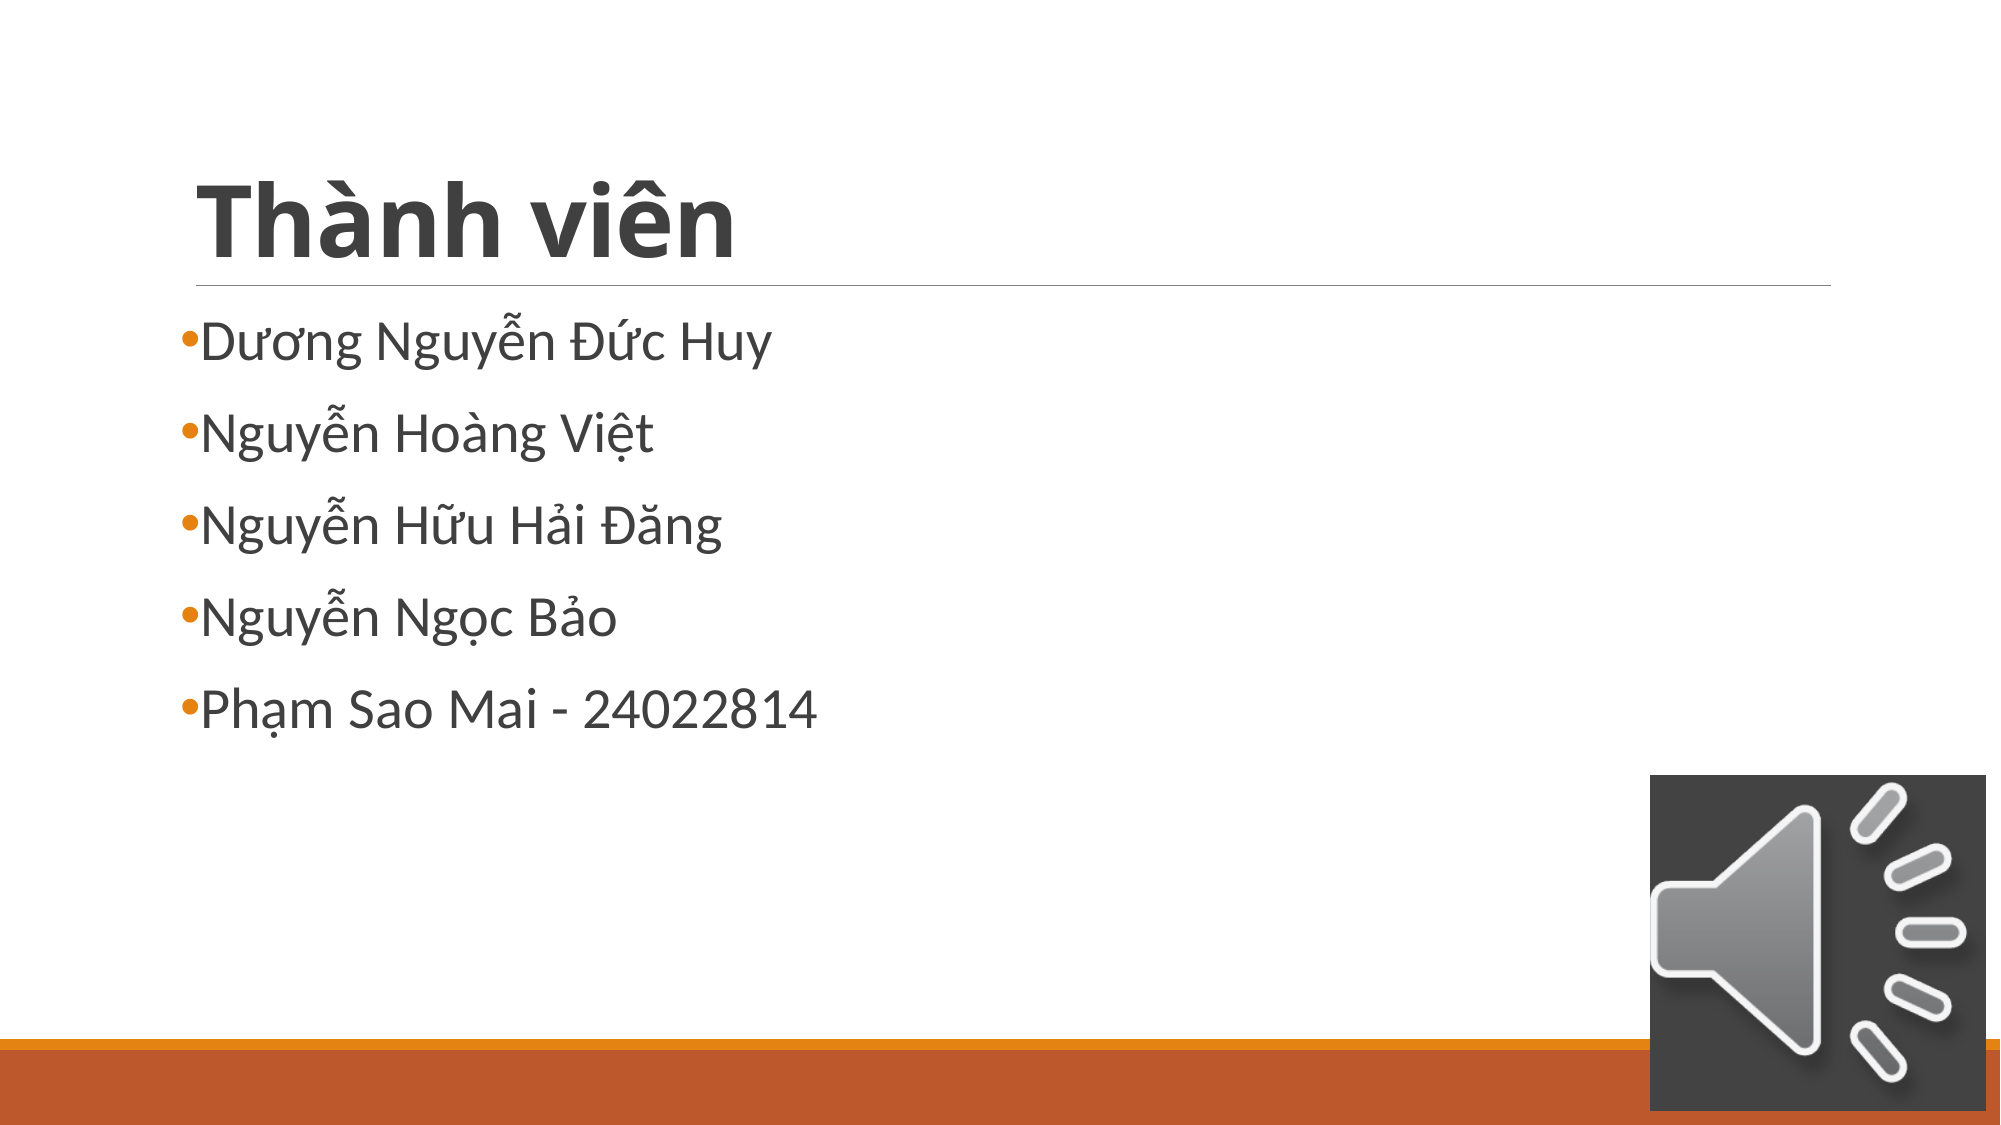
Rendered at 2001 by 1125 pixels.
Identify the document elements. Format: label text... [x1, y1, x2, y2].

list Dương Nguyễn Đức Huy Nguyễn Hoàng Việt Nguyễn Hữu Hải Đăng Nguyễn Ngọc Bảo Phạm Sao Mai - 24022814 [180, 302, 1830, 963]
title Thành viên [180, 47, 1830, 285]
picture [1648, 773, 1987, 1112]
